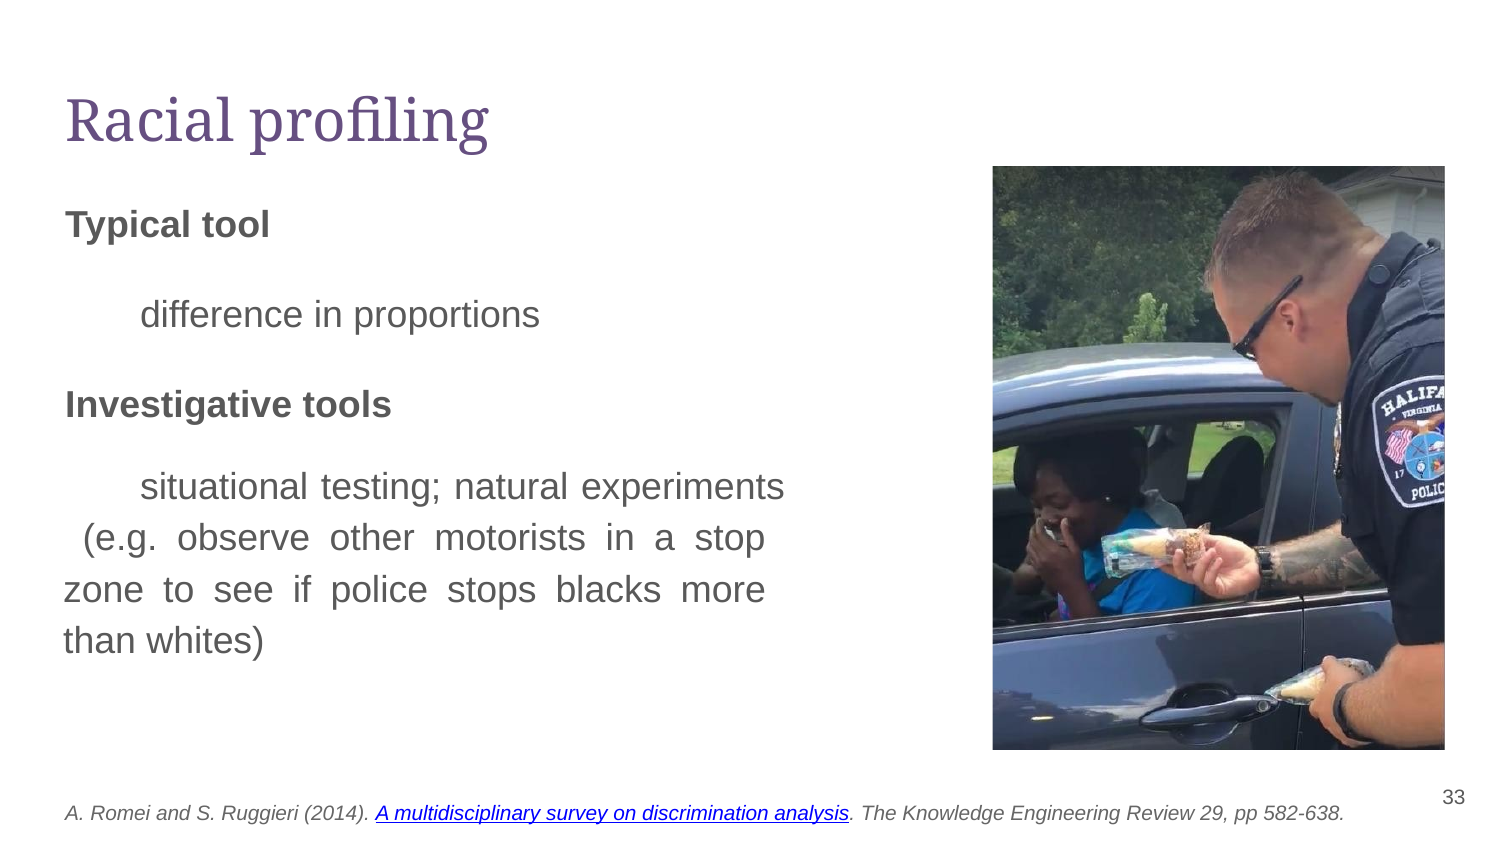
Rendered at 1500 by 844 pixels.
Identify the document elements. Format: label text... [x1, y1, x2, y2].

text_box Typical tool difference in proportions Investigative tools situational testing; natural experiments (e.g. observe other motorists in a stop zone to see if police stops blacks more than whites) [63, 199, 786, 630]
text_box A. Romei and S. Ruggieri (2014). A multidisciplinary survey on discrimination analysis. The Knowledge Engineering Review 29, pp 582-638. [63, 799, 1355, 823]
slide_number ‹#› [1426, 783, 1468, 806]
text_box [992, 166, 1445, 750]
title Racial profiling [63, 82, 1437, 163]
